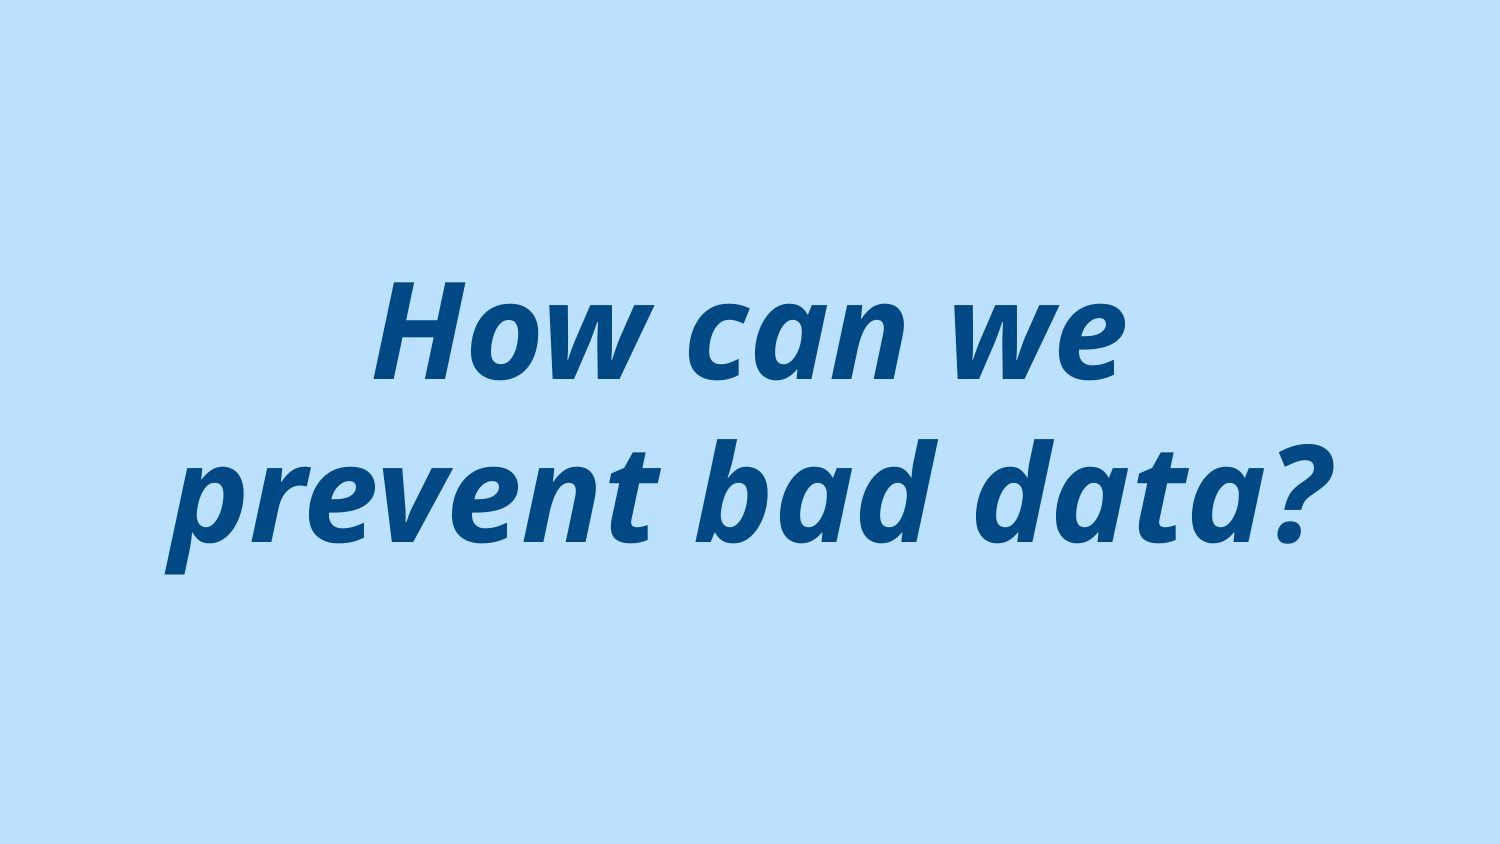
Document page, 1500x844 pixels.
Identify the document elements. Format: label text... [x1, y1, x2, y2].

list How can we prevent bad data? [73, 236, 1426, 768]
